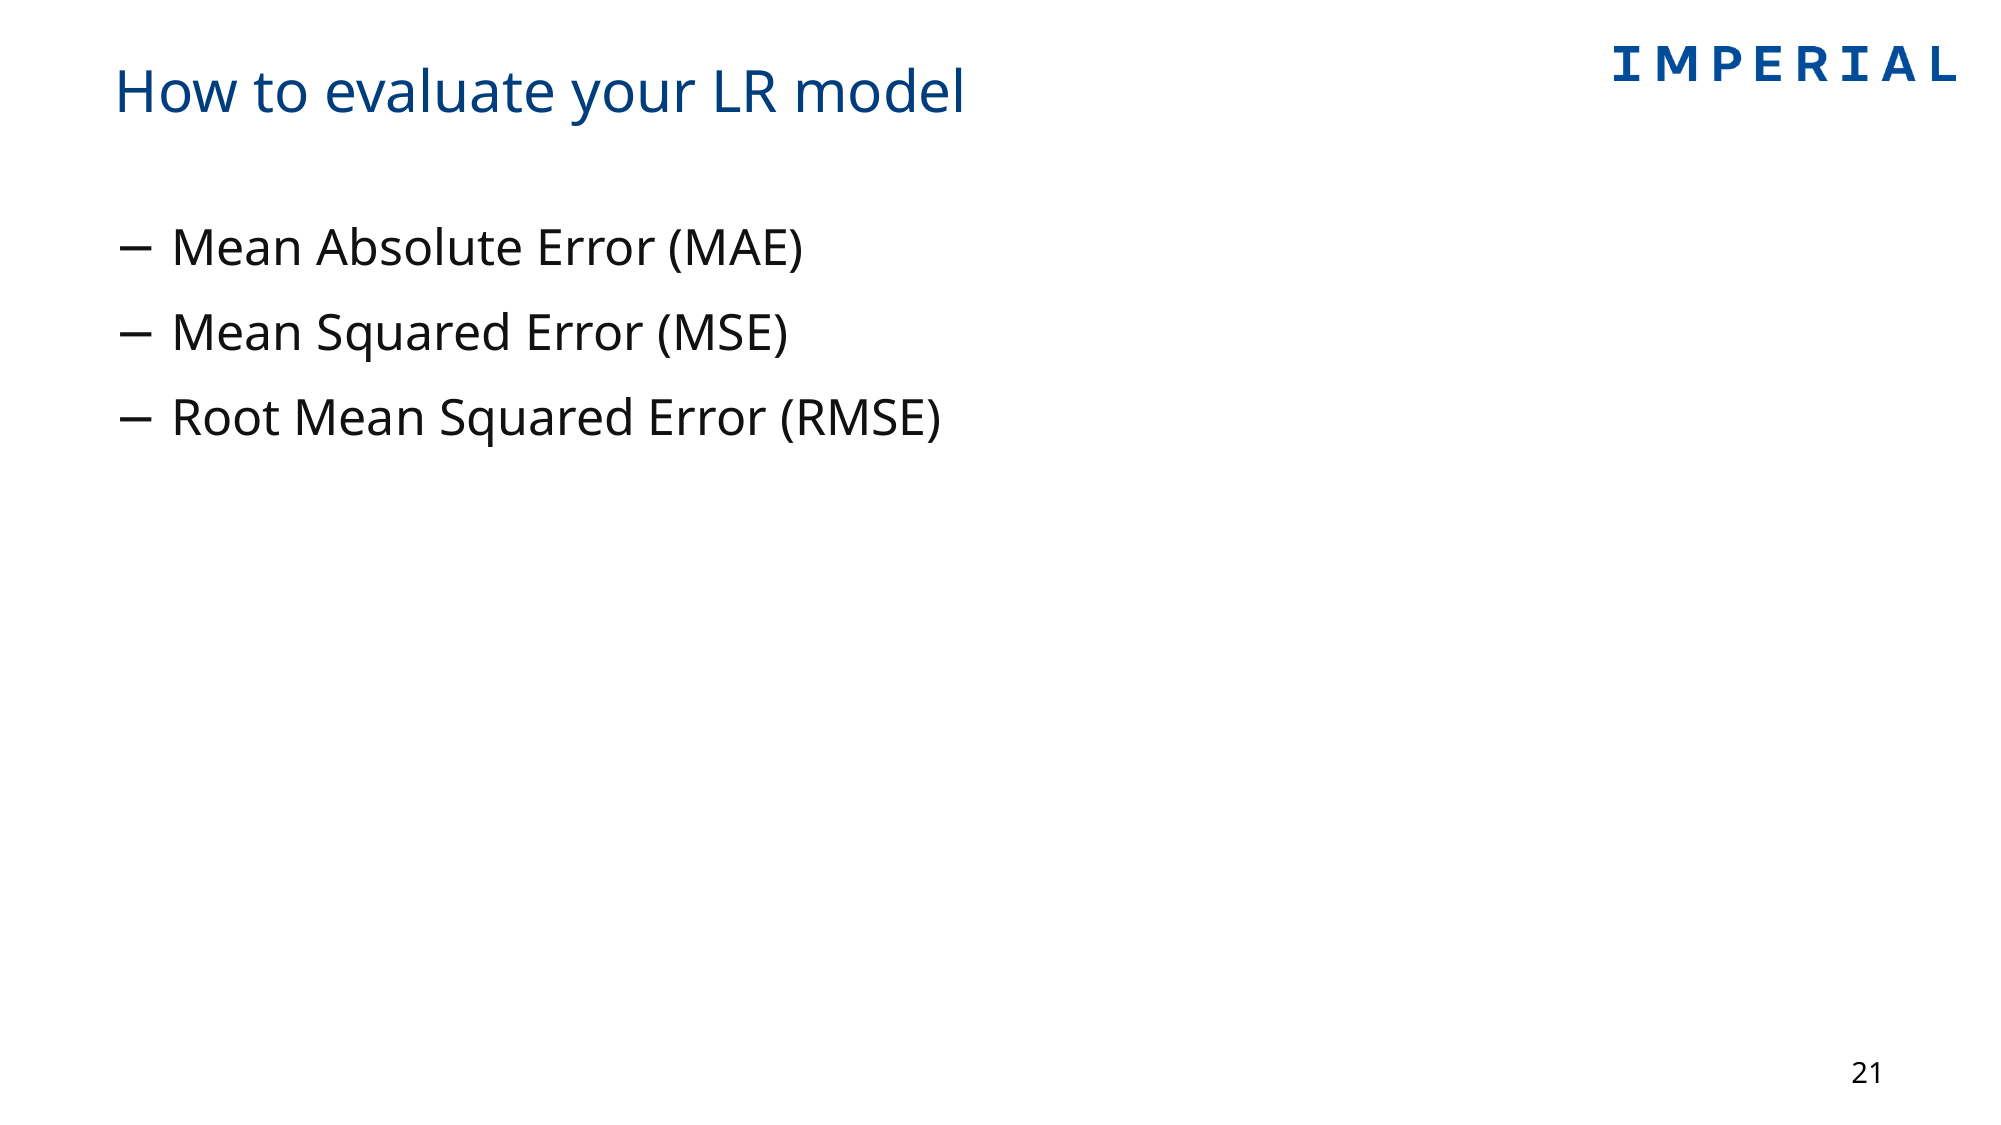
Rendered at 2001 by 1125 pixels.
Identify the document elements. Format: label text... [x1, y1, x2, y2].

slide_number 21 [1433, 1046, 1901, 1103]
picture [1900, 46, 1956, 81]
title How to evaluate your LR model [99, 0, 1900, 184]
list Mean Absolute Error (MAE) Mean Squared Error (MSE) Root Mean Squared Error (RMSE) [99, 208, 1900, 1024]
